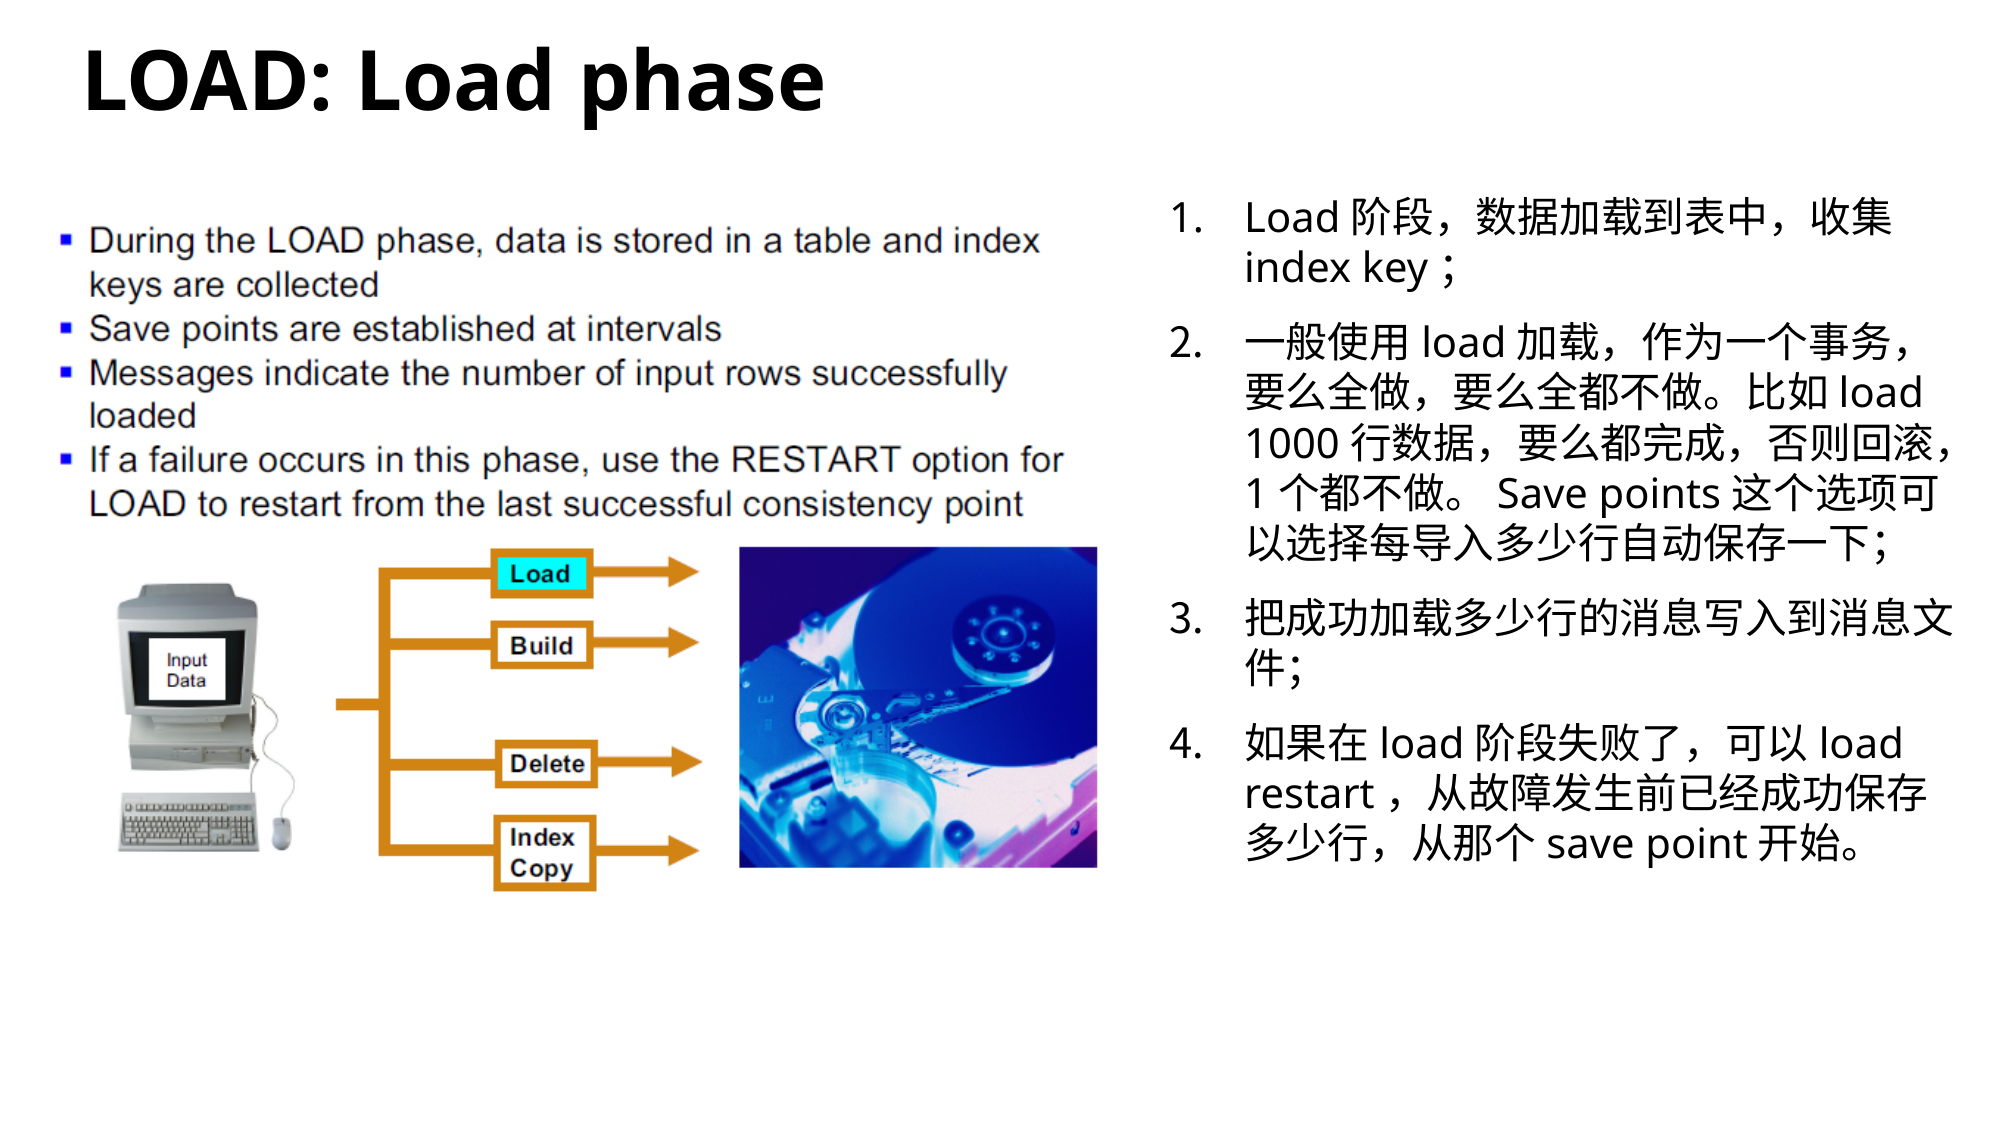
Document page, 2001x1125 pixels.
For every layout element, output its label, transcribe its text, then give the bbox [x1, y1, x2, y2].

picture [52, 219, 1118, 896]
text_box Load阶段，数据加载到表中，收集index key； 一般使用load加载，作为一个事务，要么全做，要么全都不做。比如load 1000行数据，要么都完成，否则回滚，1个都不做。Save points这个选项可以选择每导入多少行自动保存一下； 把成功加载多少行的消息写入到消息文件； 如果在load阶段失败了，可以load restart，从故障发生前已经成功保存多少行，从那个save point开始。 [1154, 183, 1981, 874]
title LOAD: Load phase [66, 0, 1792, 167]
